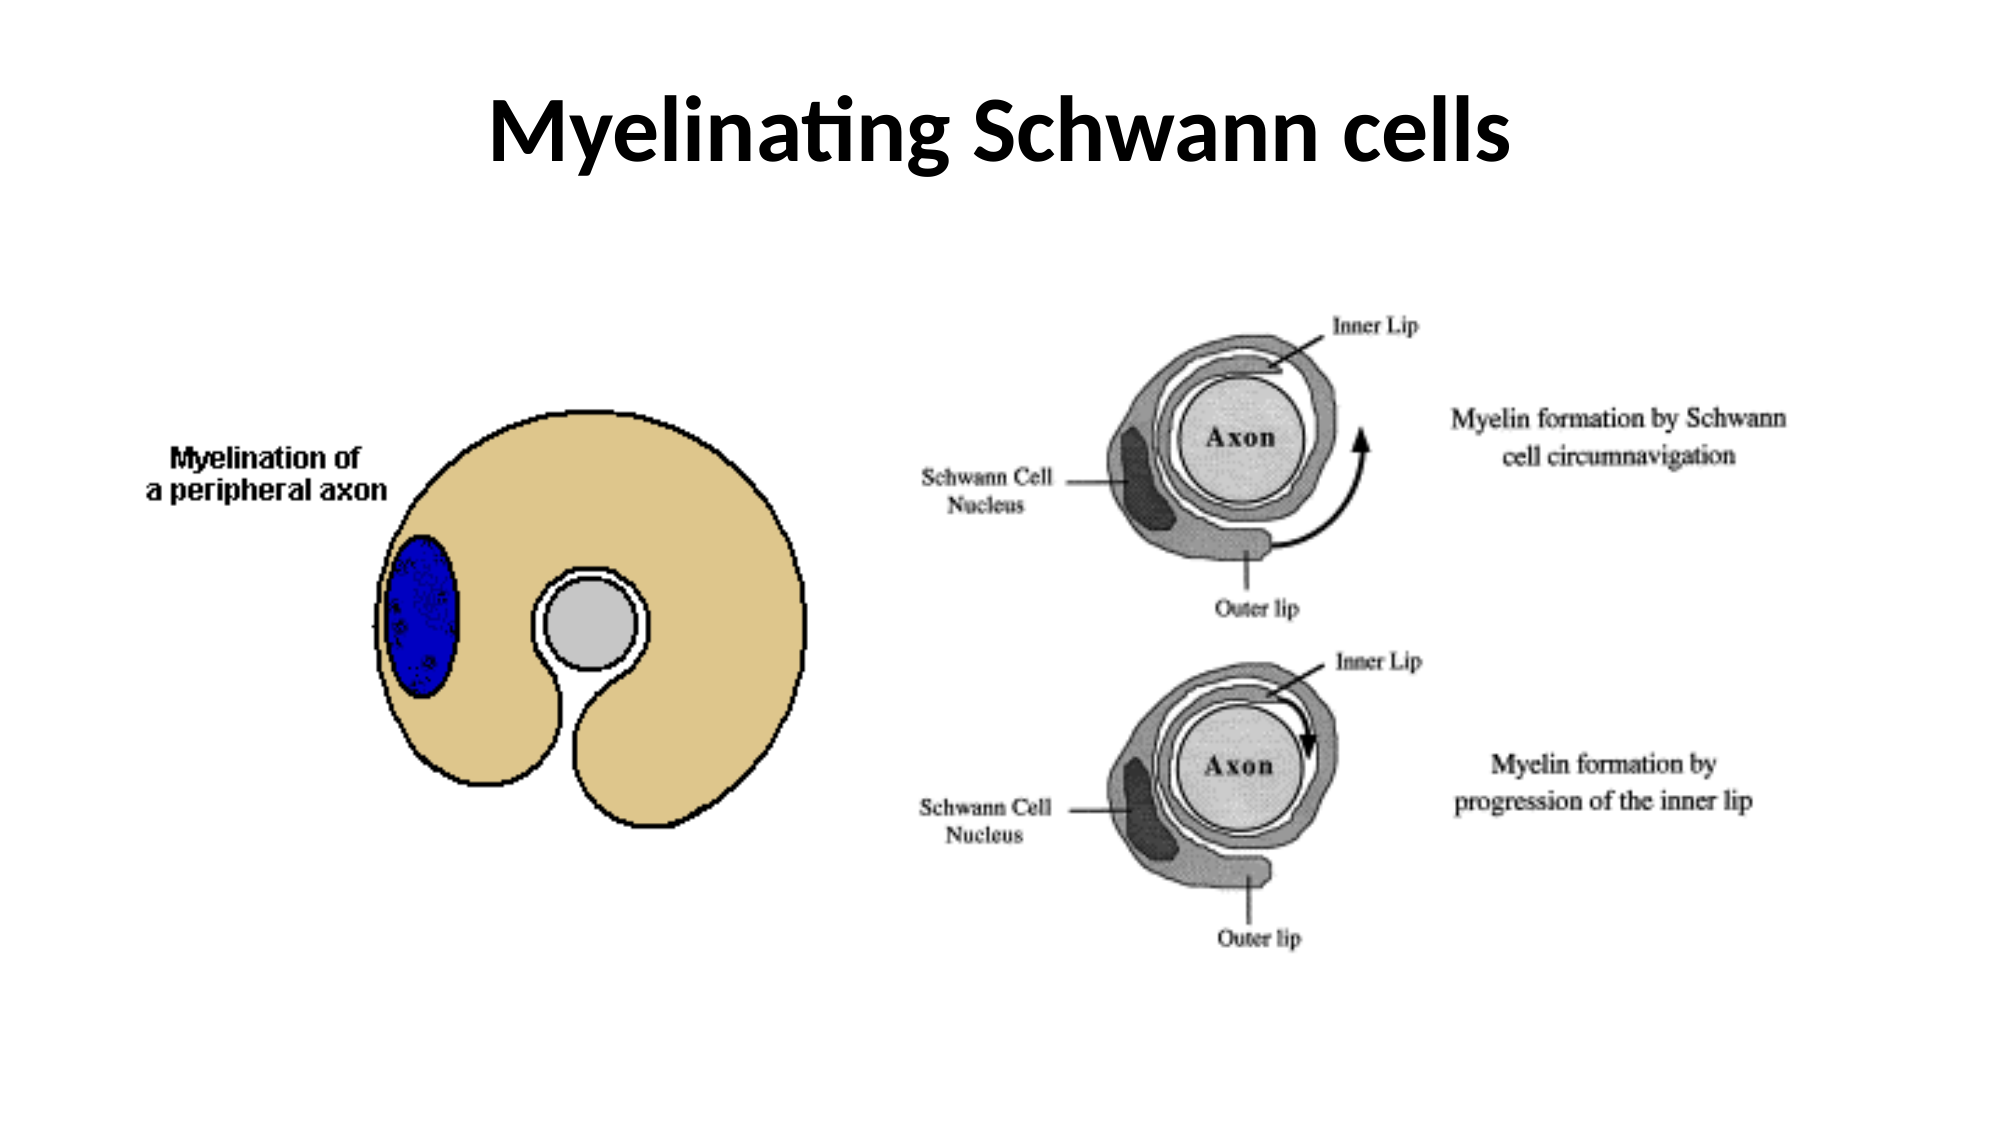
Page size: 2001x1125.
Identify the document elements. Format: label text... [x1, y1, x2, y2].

picture [118, 381, 852, 871]
picture [912, 308, 1795, 960]
title Myelinating Schwann cells [324, 37, 1675, 225]
